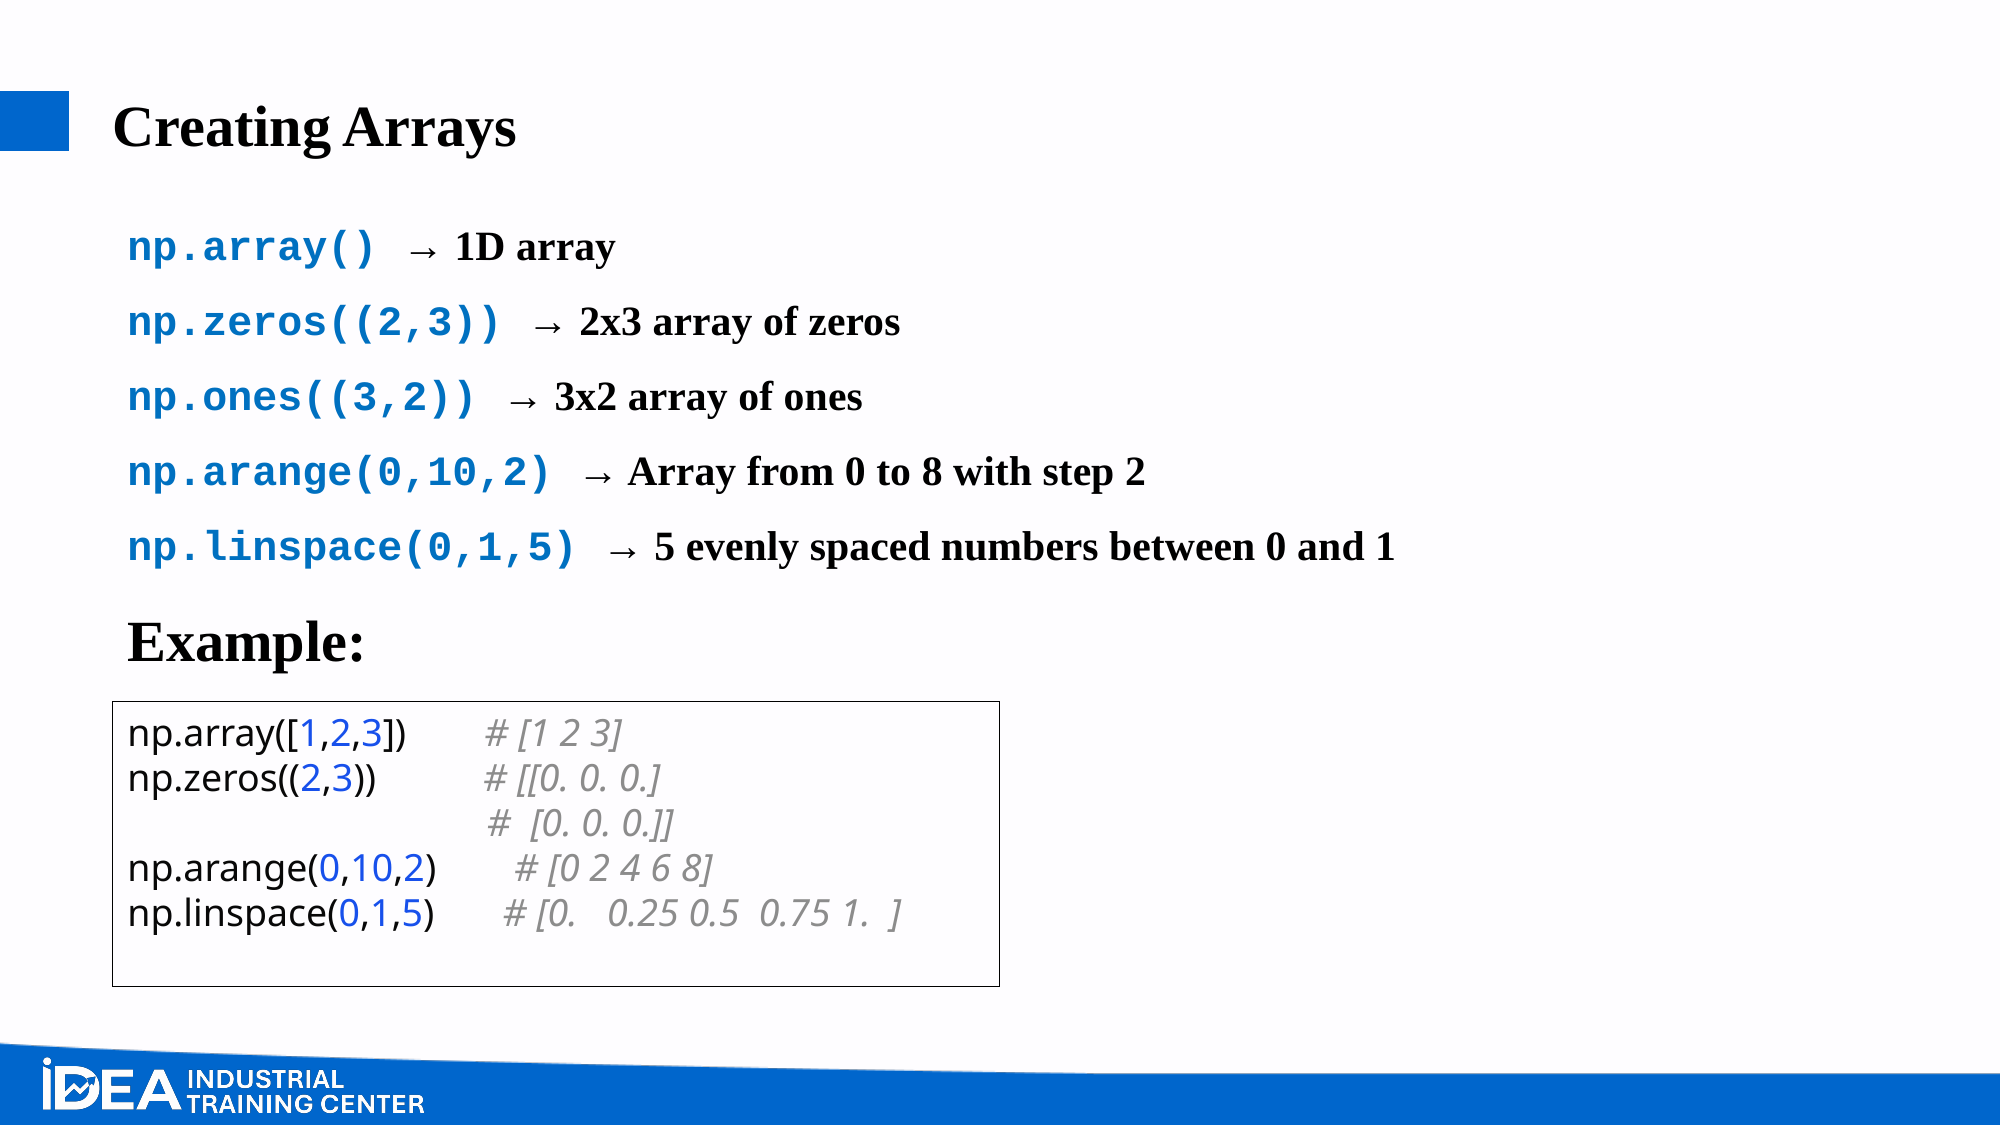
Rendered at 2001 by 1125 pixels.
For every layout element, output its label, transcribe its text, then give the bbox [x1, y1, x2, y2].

picture [0, 91, 69, 151]
text_box np.array() → 1D array np.zeros((2,3)) → 2x3 array of zeros np.ones((3,2)) → 3x2 array of ones np.arange(0,10,2) → Array from 0 to 8 with step 2 np.linspace(0,1,5) → 5 evenly spaced numbers between 0 and 1 [112, 185, 1855, 576]
title Creating Arrays [112, 93, 1886, 167]
text_box np.array([1,2,3]) # [1 2 3] np.zeros((2,3)) # [[0. 0. 0.] # [0. 0. 0.]] np.arange(0,10,2) # [0 2 4 6 8] np.linspace(0,1,5) # [0. 0.25 0.5 0.75 1. ] [112, 701, 1000, 987]
text_box Example: [112, 595, 850, 680]
picture [0, 1031, 2000, 1125]
